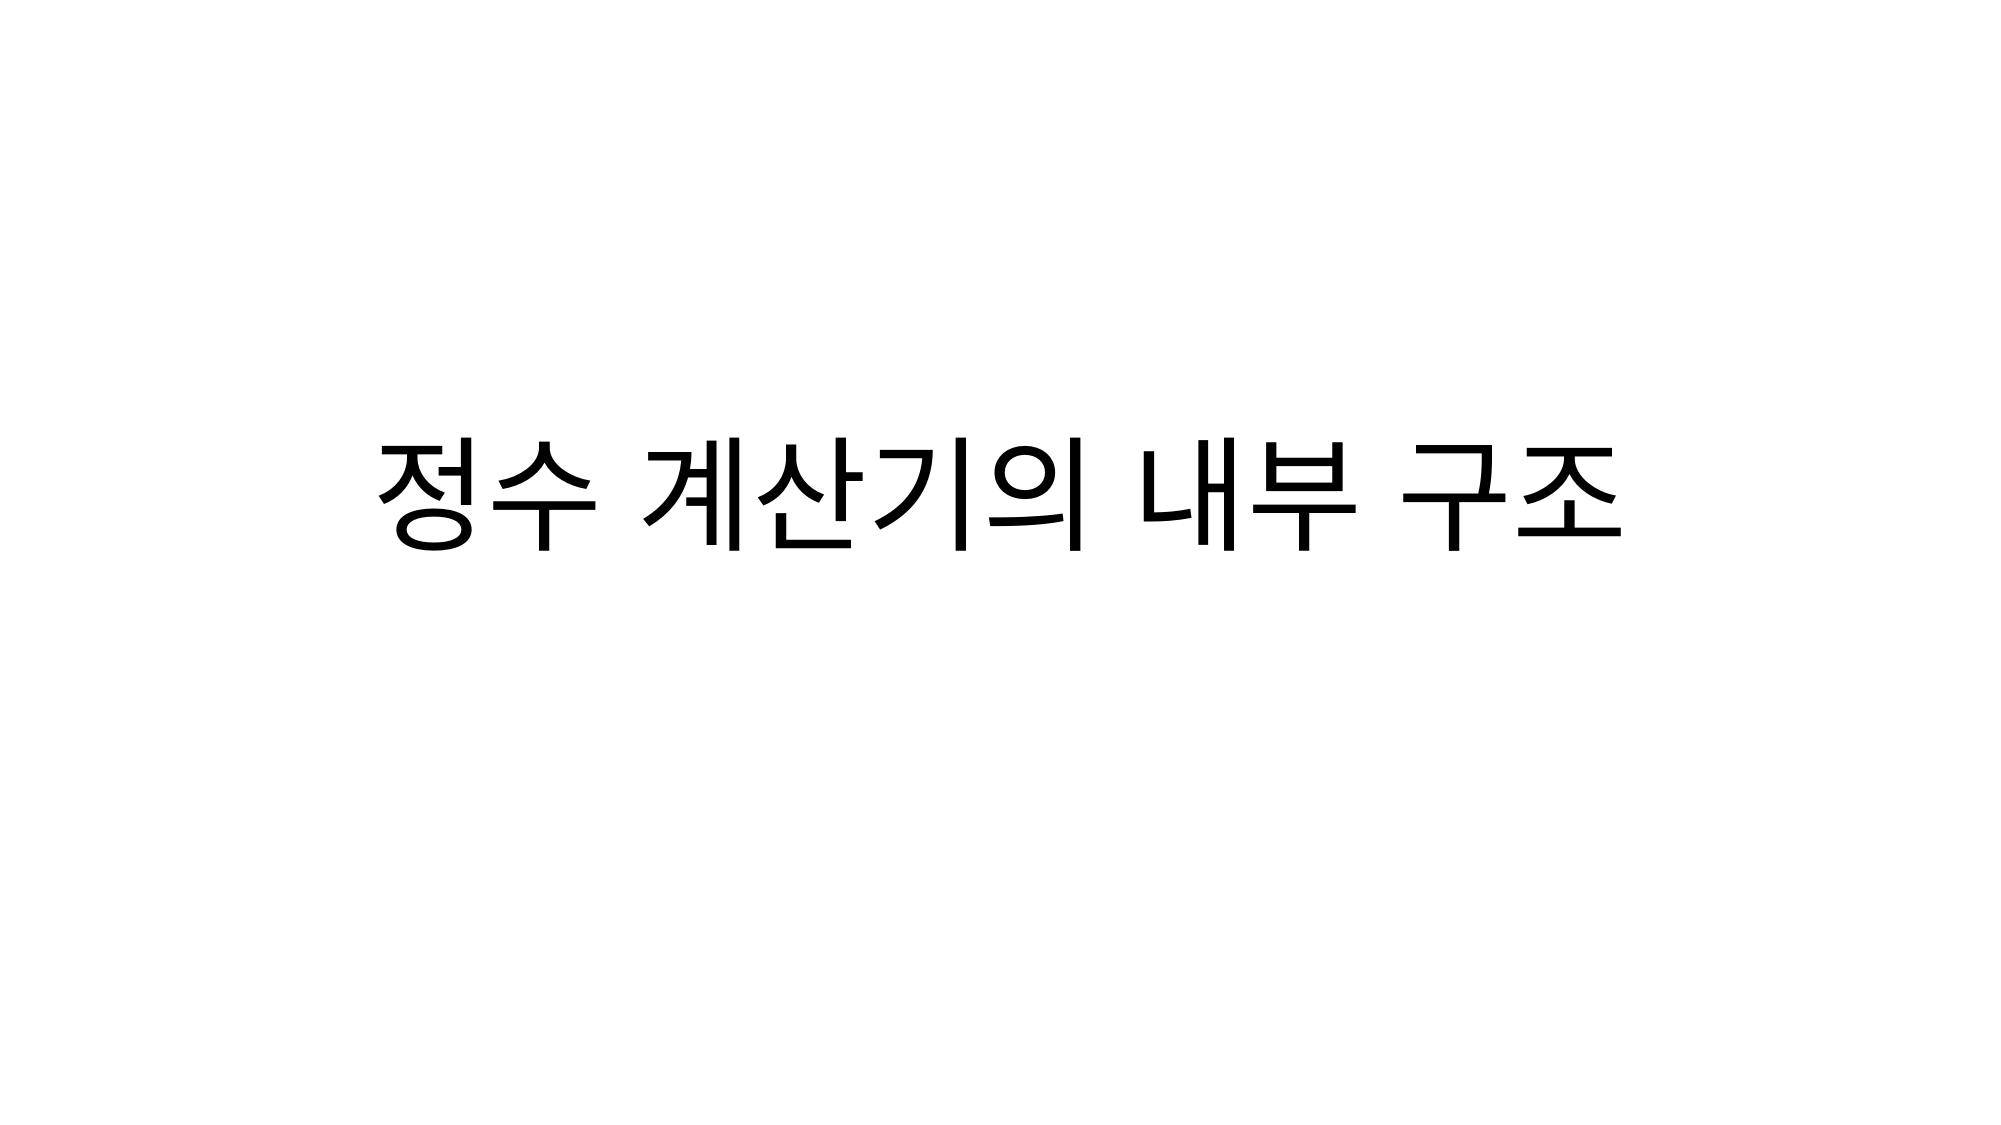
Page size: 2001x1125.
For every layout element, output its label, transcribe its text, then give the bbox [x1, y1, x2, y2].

title 정수 계산기의 내부 구조 [249, 184, 1750, 576]
